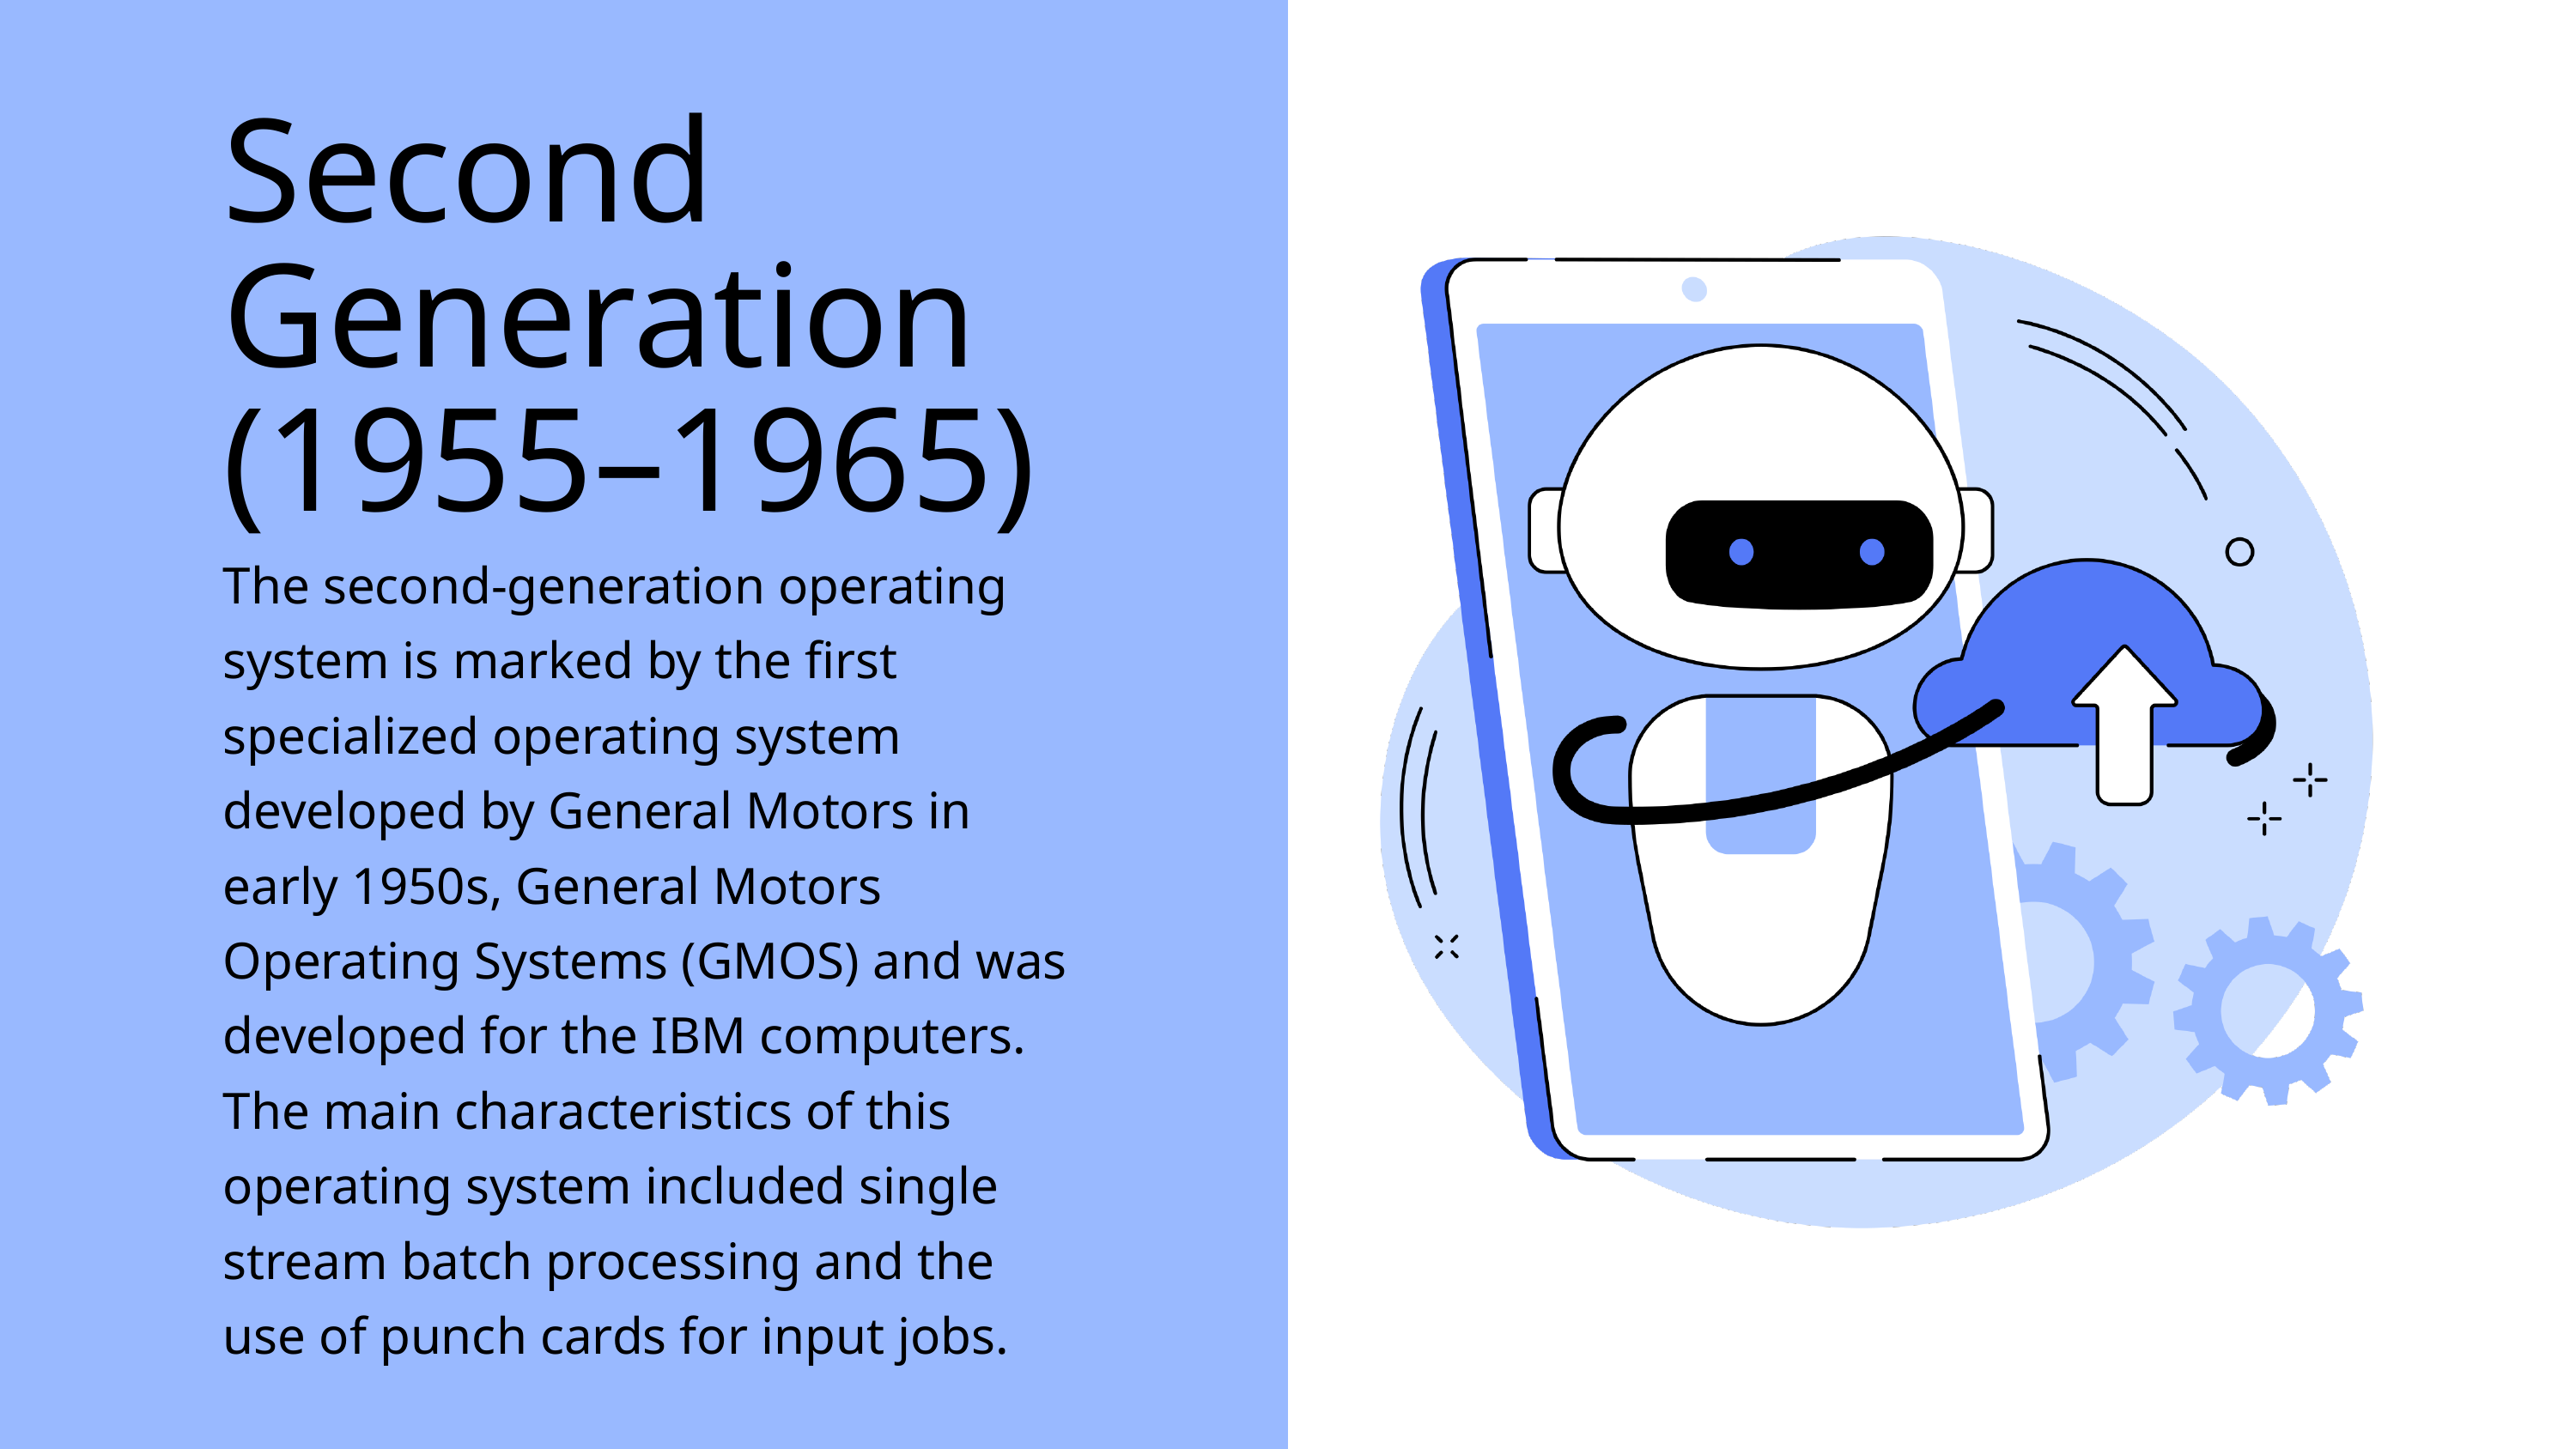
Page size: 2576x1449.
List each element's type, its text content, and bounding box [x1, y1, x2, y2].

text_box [1287, 0, 2576, 1449]
text_box Second Generation (1955–1965) [222, 106, 1085, 540]
text_box The second-generation operating system is marked by the first specialized operating system developed by General Motors in early 1950s, General Motors Operating Systems (GMOS) and was developed for the IBM computers. The main characteristics of this operating system included single stream batch processing and the use of punch cards for input jobs. [222, 540, 1085, 1365]
